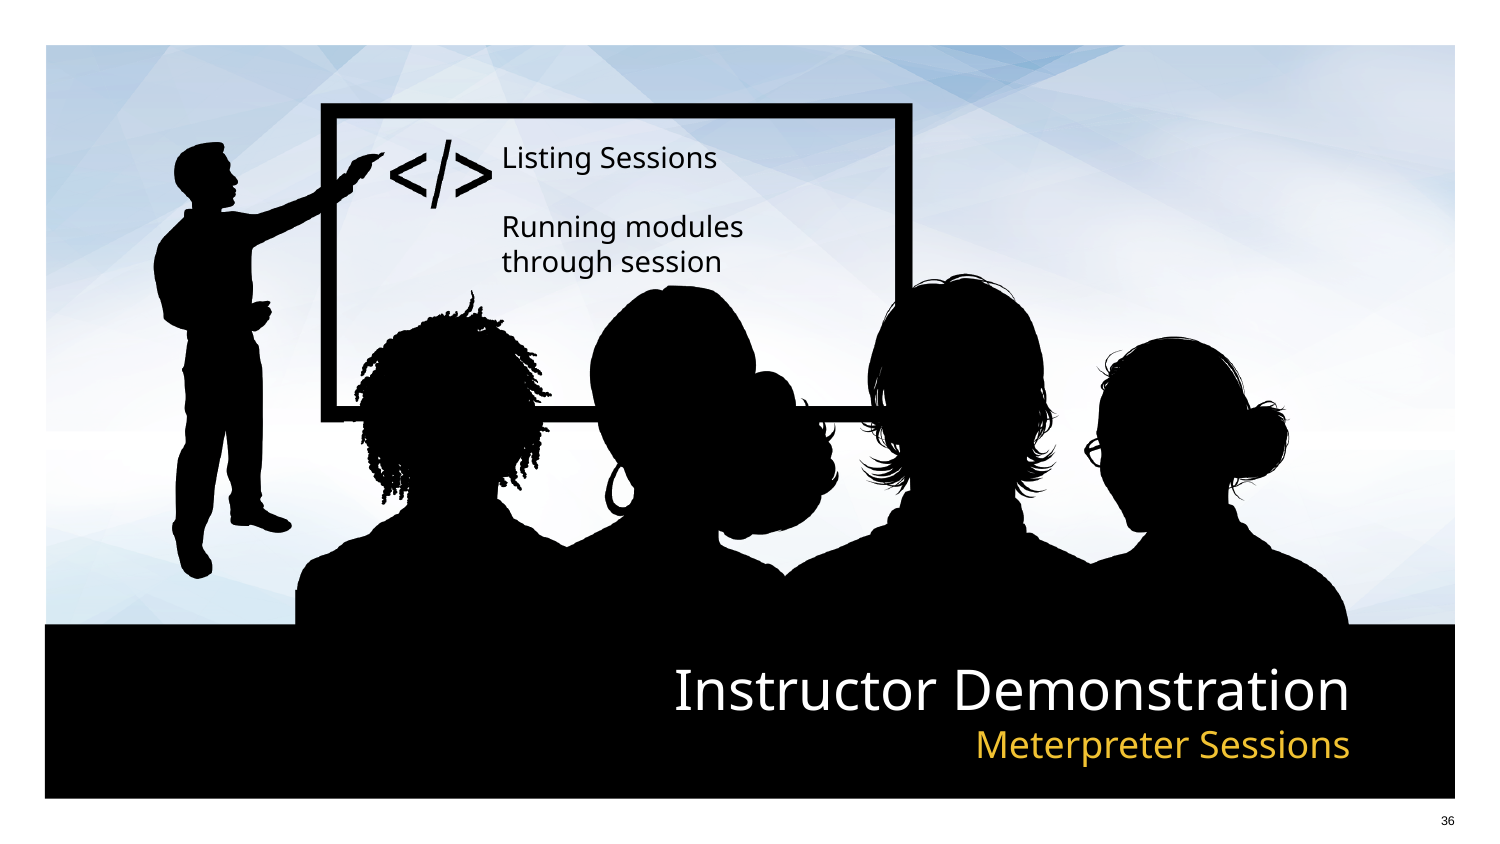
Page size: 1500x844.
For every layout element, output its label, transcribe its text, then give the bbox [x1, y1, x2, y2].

title Listing Sessions Running modules through session [426, 137, 955, 450]
picture [45, 0, 1468, 630]
slide_number ‹#› [1412, 813, 1455, 831]
title Meterpreter Sessions [0, 719, 1500, 799]
